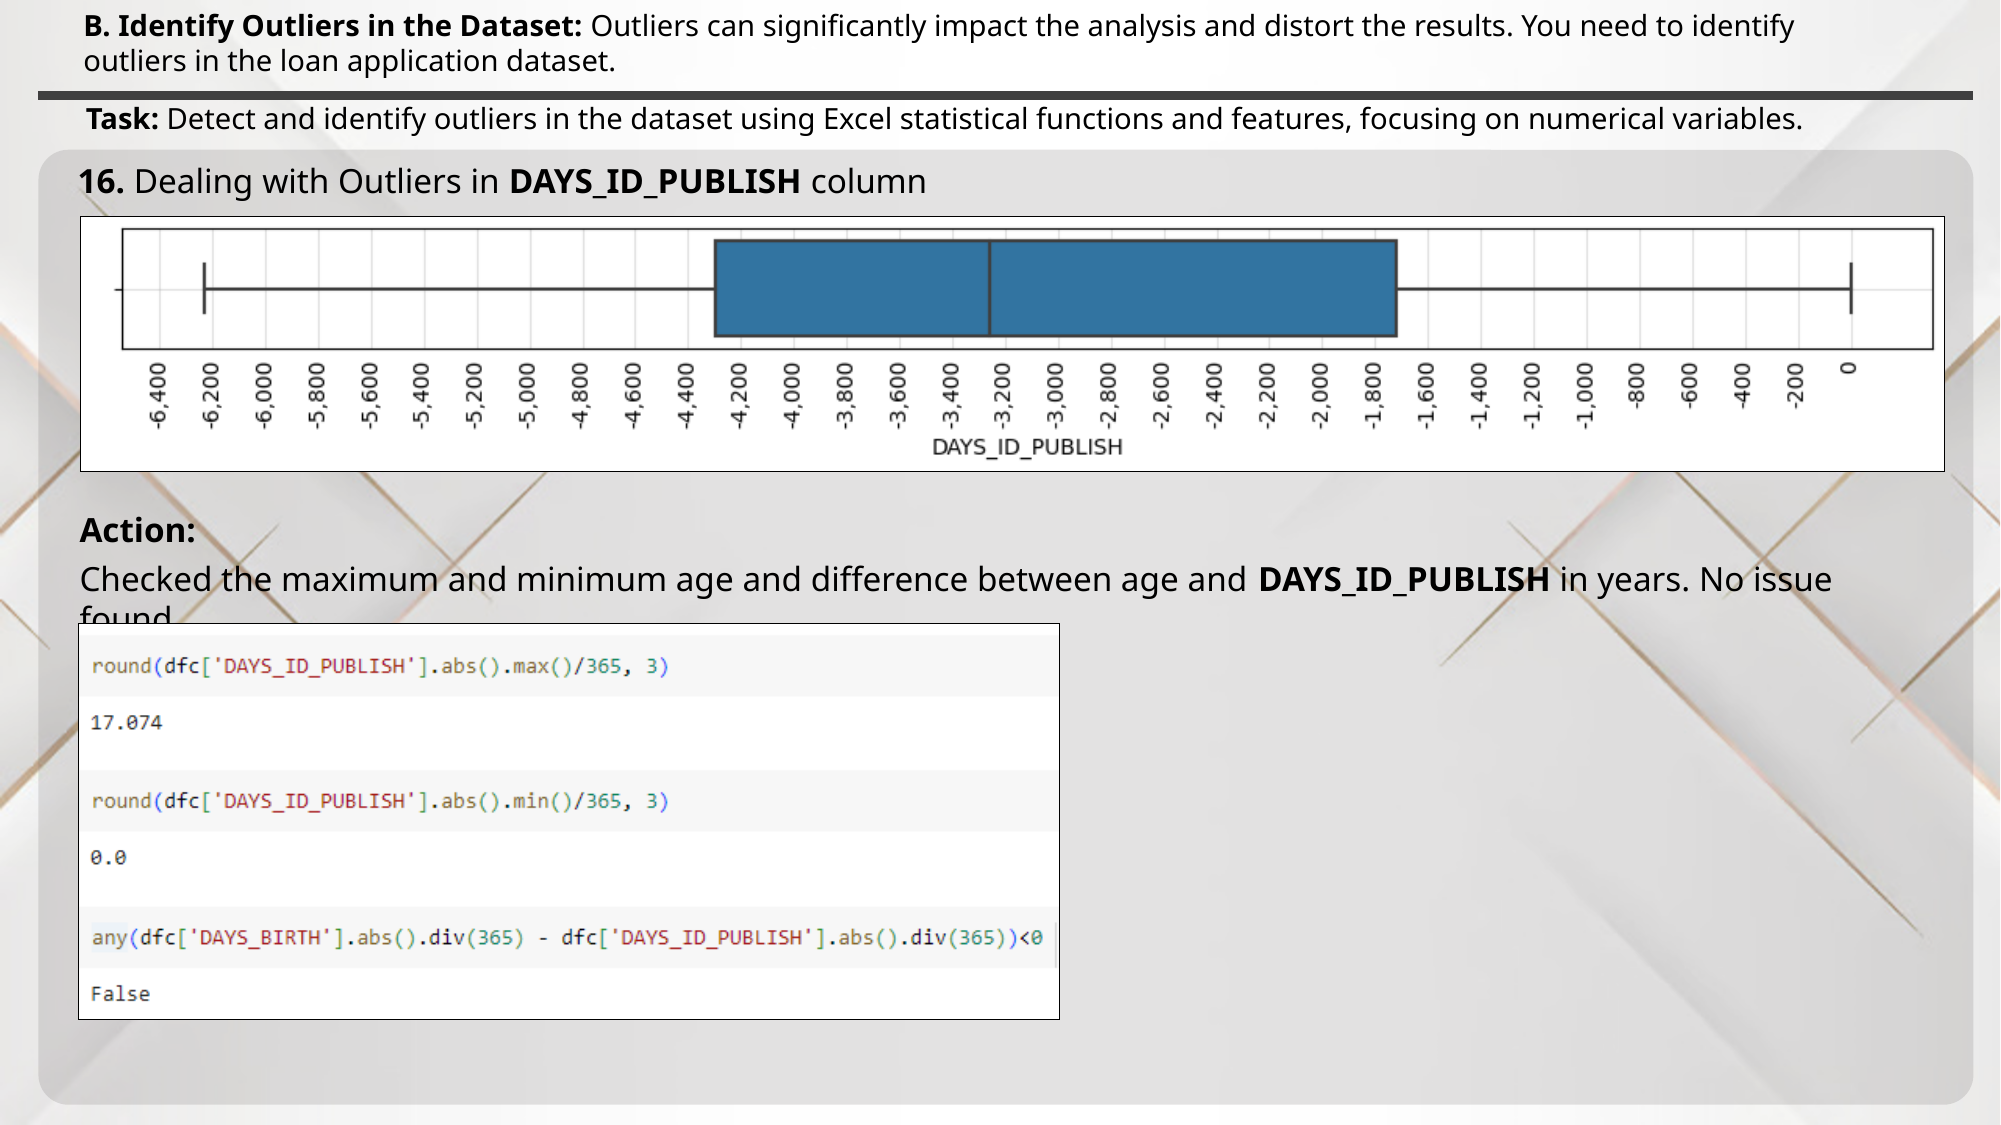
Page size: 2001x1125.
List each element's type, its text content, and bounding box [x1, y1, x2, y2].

text_box 16. Dealing with Outliers in DAYS_ID_PUBLISH column [63, 152, 1945, 208]
text_box Action: [64, 501, 212, 550]
text_box [37, 148, 1975, 1106]
text_box Checked the maximum and minimum age and difference between age and DAYS_ID_PUBLISH in years. No issue found. [64, 550, 1945, 646]
picture [0, 0, 2001, 1125]
text_box Task: Detect and identify outliers in the dataset using Excel statistical functions and features, focusing on numerical variables. [71, 100, 1917, 144]
text_box B. Identify Outliers in the Dataset: Outliers can significantly impact the analysis and distort the results. You need to identify outliers in the loan application dataset. [68, 0, 1917, 85]
